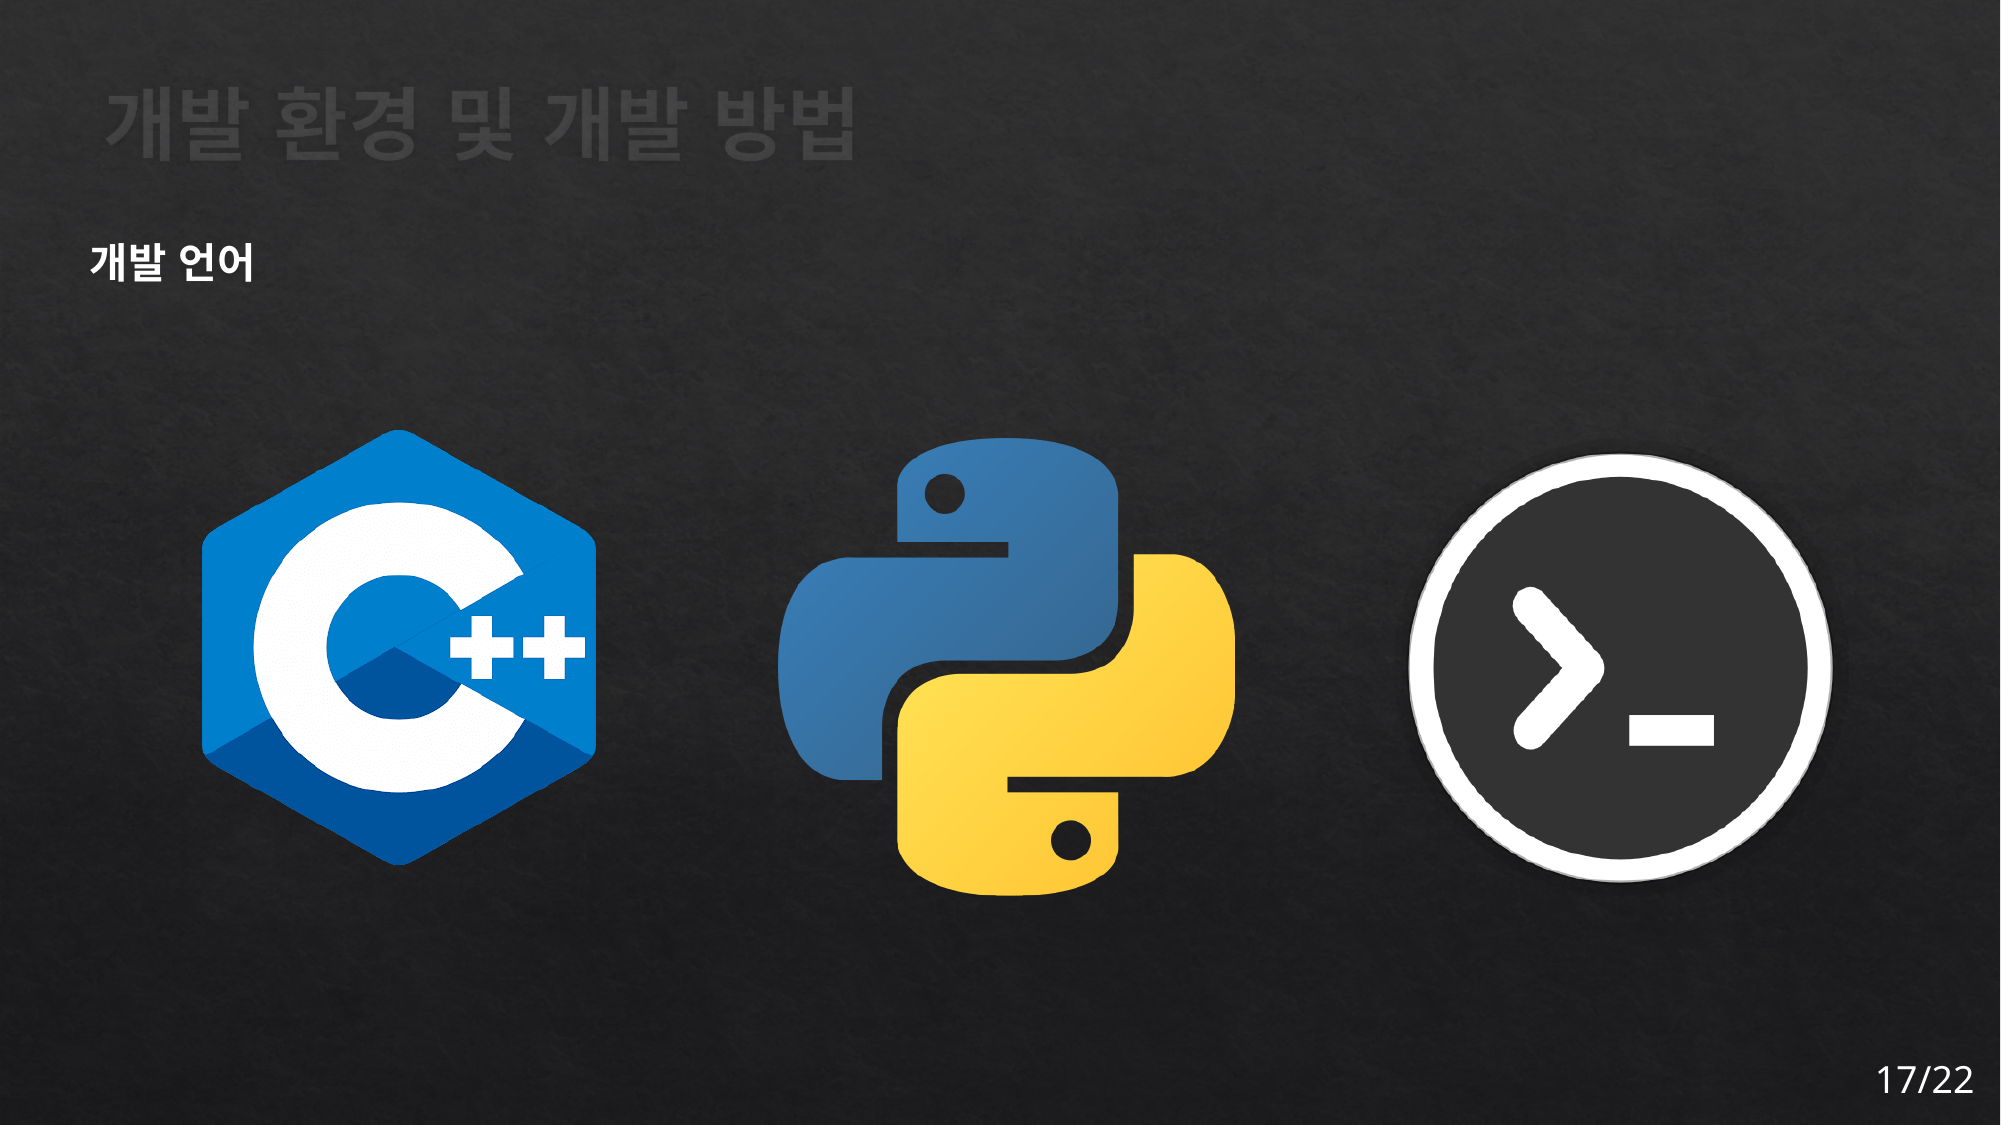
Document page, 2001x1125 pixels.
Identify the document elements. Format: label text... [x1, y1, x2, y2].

picture [778, 438, 1236, 896]
title 개발 환경 및 개발 방법 [87, 65, 1138, 179]
picture [1393, 438, 1851, 896]
text_box 17/22 [1860, 1048, 2000, 1108]
picture [149, 398, 647, 896]
text_box 개발 언어 [74, 229, 1918, 295]
